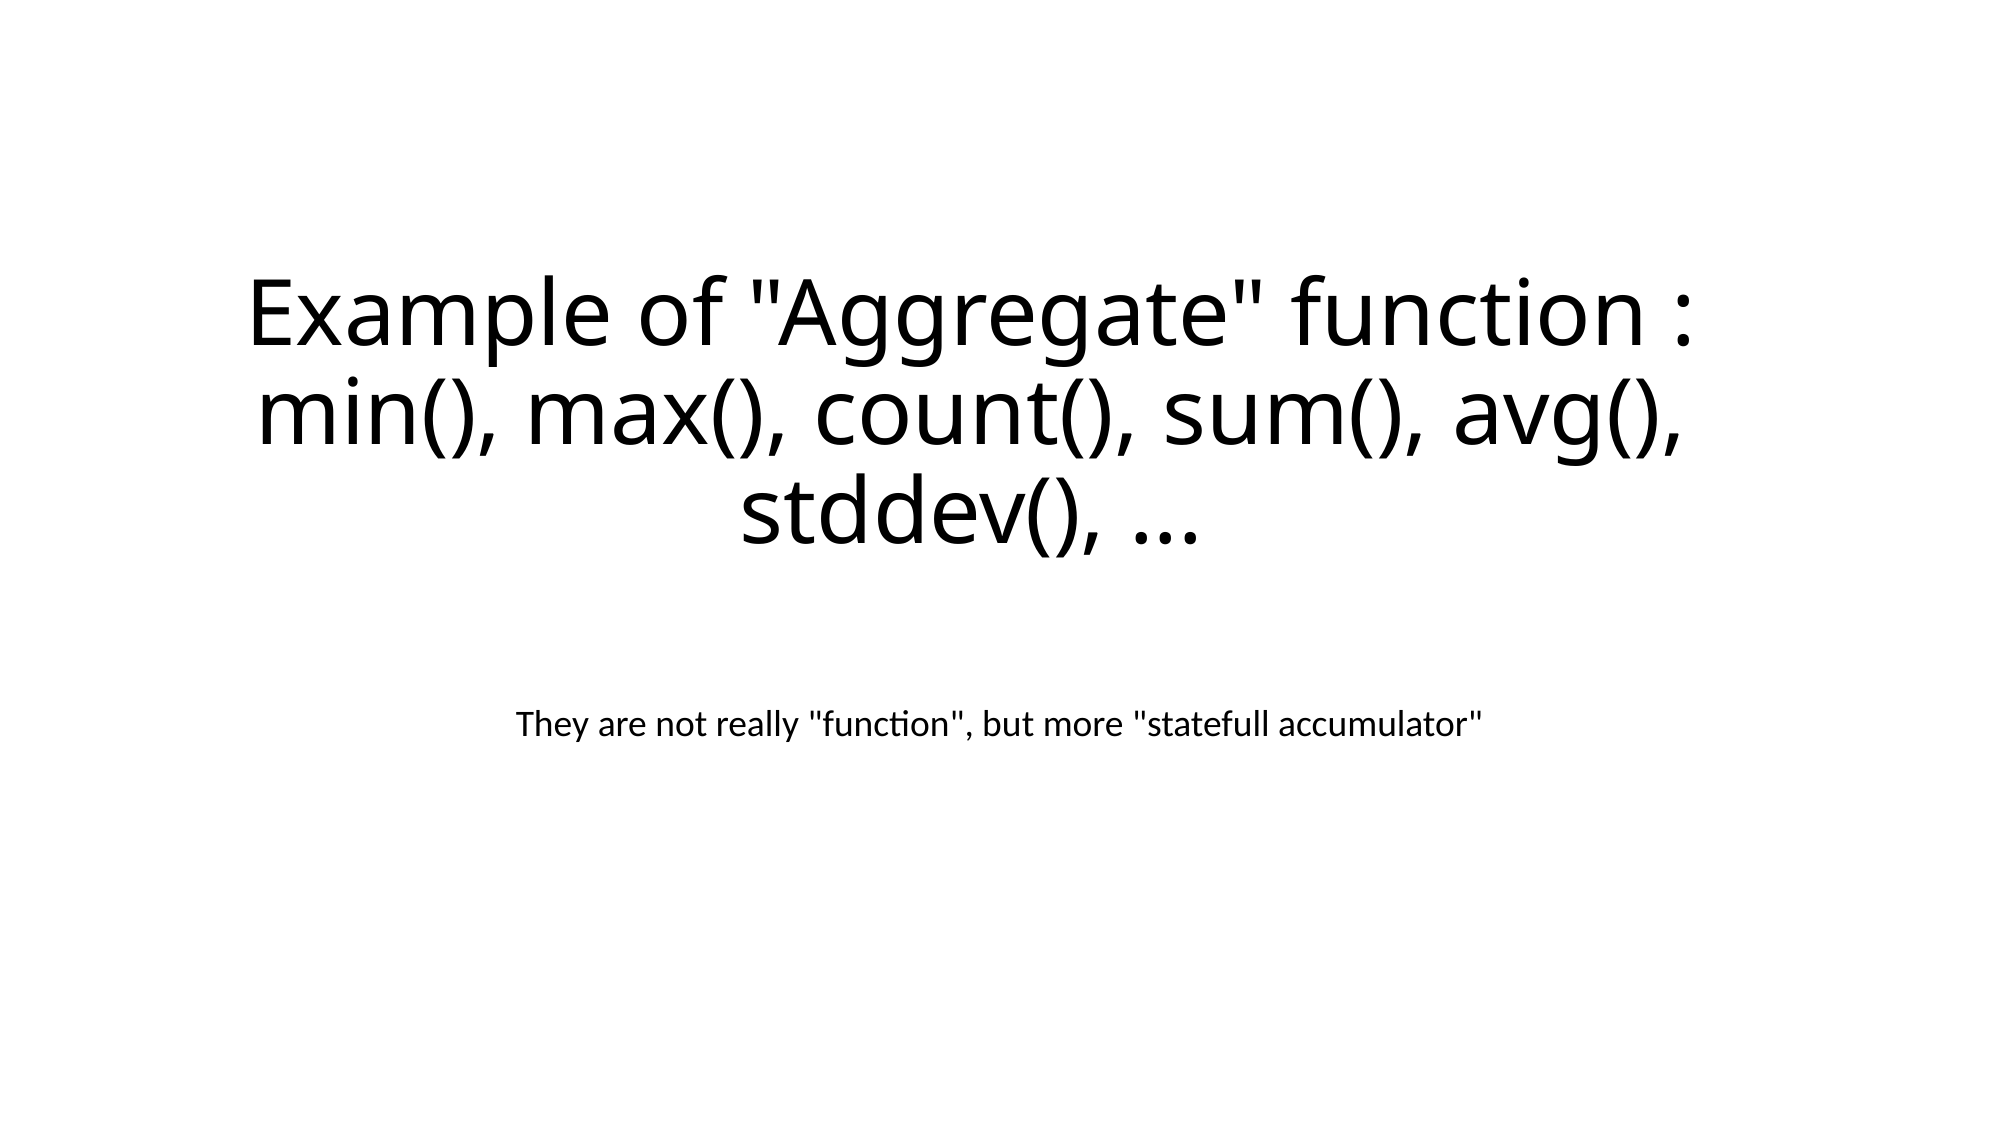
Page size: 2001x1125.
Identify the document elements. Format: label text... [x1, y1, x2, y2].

text_box They are not really "function", but more "statefull accumulator" [501, 692, 1499, 752]
title Example of "Aggregate" function : min(), max(), count(), sum(), avg(), stddev(), ... [108, 300, 1834, 530]
